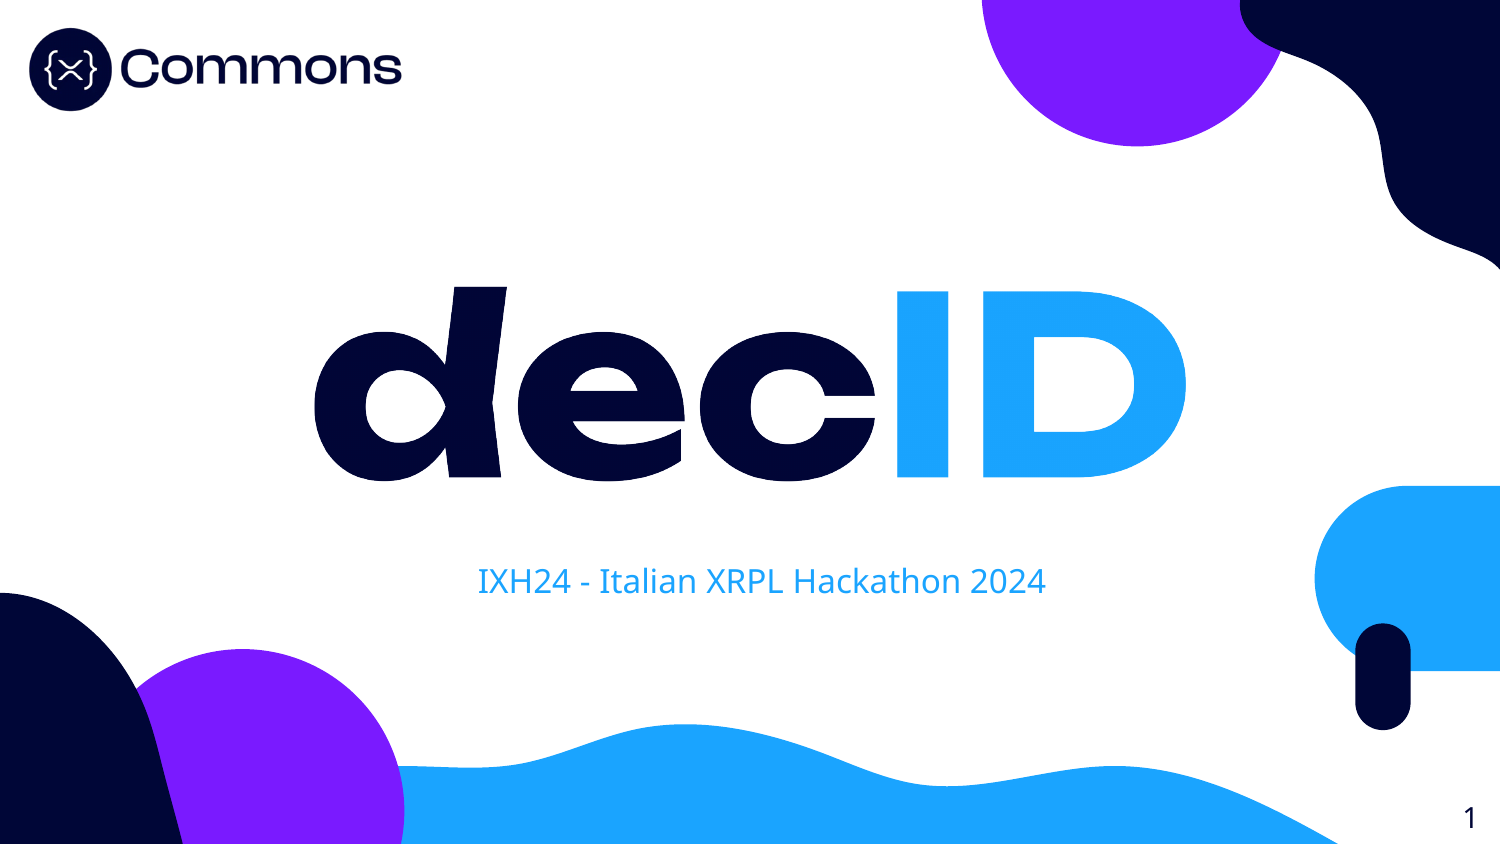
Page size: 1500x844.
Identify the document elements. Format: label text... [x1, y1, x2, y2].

picture [15, 15, 414, 123]
text_box [0, 0, 732, 190]
subtitle IXH24 - Italian XRPL Hackathon 2024 [282, 545, 1218, 624]
text_box 1 [1447, 791, 1494, 842]
picture [282, 261, 1218, 519]
